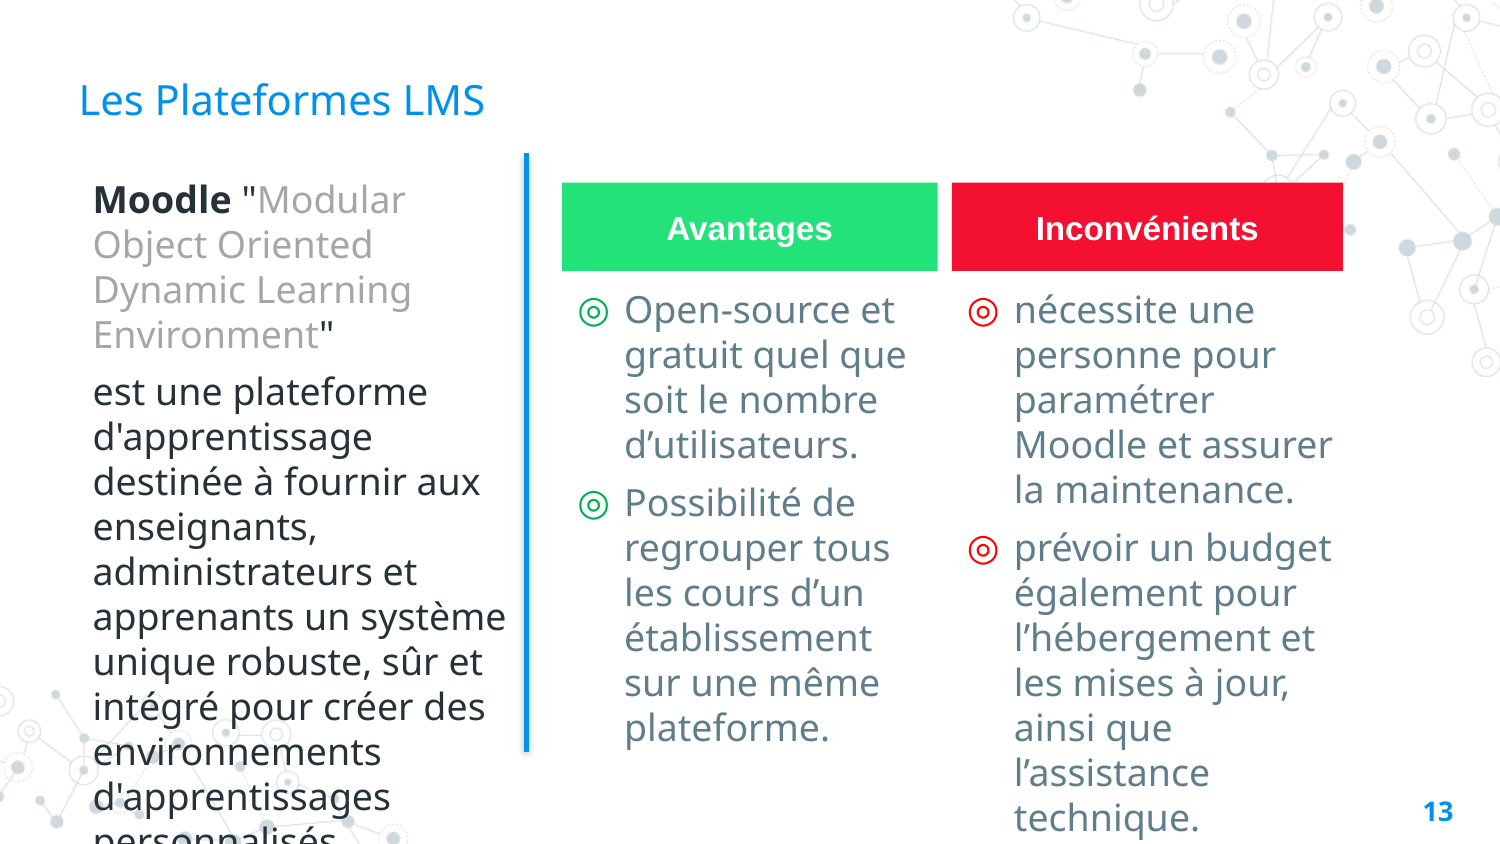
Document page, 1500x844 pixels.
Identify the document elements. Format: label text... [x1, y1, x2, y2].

list nécessite une personne pour paramétrer Moodle et assurer la maintenance. prévoir un budget également pour l’hébergement et les mises à jour, ainsi que l’assistance technique. [951, 270, 1361, 821]
picture [0, 0, 1500, 844]
slide_number 13 [1378, 779, 1469, 844]
list Moodle "Modular Object Oriented Dynamic Learning Environment" est une plateforme d'apprentissage destinée à fournir aux enseignants, administrateurs et apprenants un système unique robuste, sûr et intégré pour créer des environnements d'apprentissages personnalisés. [77, 160, 527, 794]
text_box Avantages [560, 181, 940, 273]
text_box Inconvénients [950, 181, 1345, 273]
list Open-source et gratuit quel que soit le nombre d’utilisateurs. Possibilité de regrouper tous les cours d’un établissement sur une même plateforme. [562, 270, 938, 794]
title Les Plateformes LMS [63, 23, 1306, 139]
